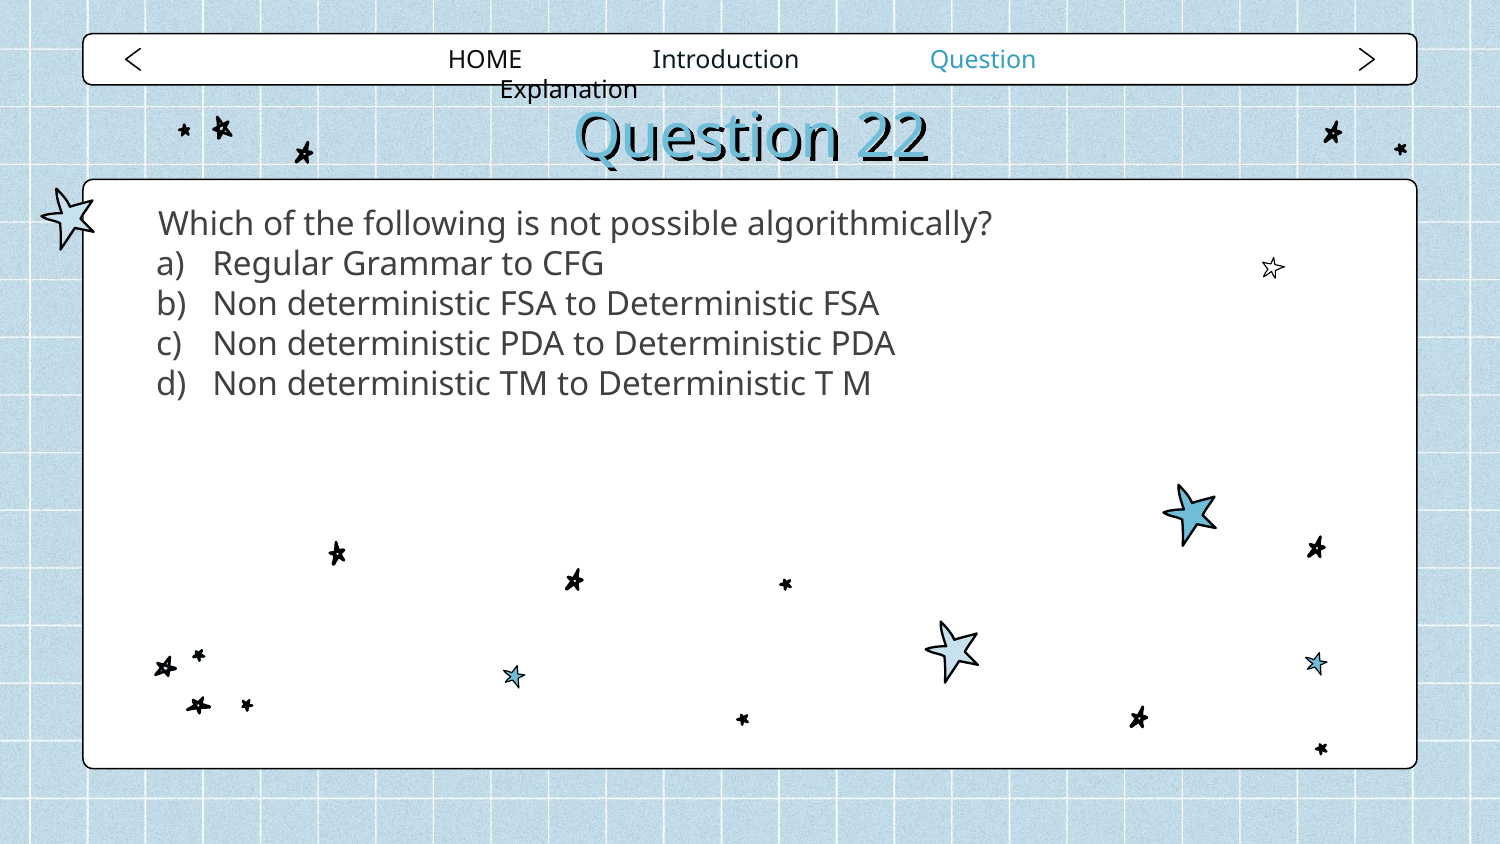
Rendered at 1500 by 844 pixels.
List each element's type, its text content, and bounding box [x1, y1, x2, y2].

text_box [1162, 483, 1218, 548]
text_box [502, 664, 526, 689]
text_box HOME Introduction Question Explanation [433, 35, 1125, 111]
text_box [1261, 256, 1286, 280]
list Which of the following is not possible algorithmically? Regular Grammar to CFG Non deterministic FSA to Deterministic FSA Non deterministic PDA to Deterministic PDA Non deterministic TM to Deterministic T M [118, 187, 1382, 759]
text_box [924, 620, 980, 684]
title Question 22 [118, 93, 1382, 172]
text_box [1307, 535, 1326, 559]
text_box [565, 567, 584, 591]
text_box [1304, 651, 1328, 676]
text_box [1129, 705, 1149, 729]
text_box [1314, 743, 1328, 756]
text_box [1323, 120, 1343, 144]
picture [0, 0, 1500, 844]
text_box [736, 713, 749, 726]
text_box [1393, 143, 1407, 156]
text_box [177, 115, 314, 164]
text_box [779, 578, 792, 591]
text_box [82, 33, 1417, 85]
text_box [328, 540, 346, 566]
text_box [153, 648, 254, 715]
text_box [40, 187, 96, 251]
